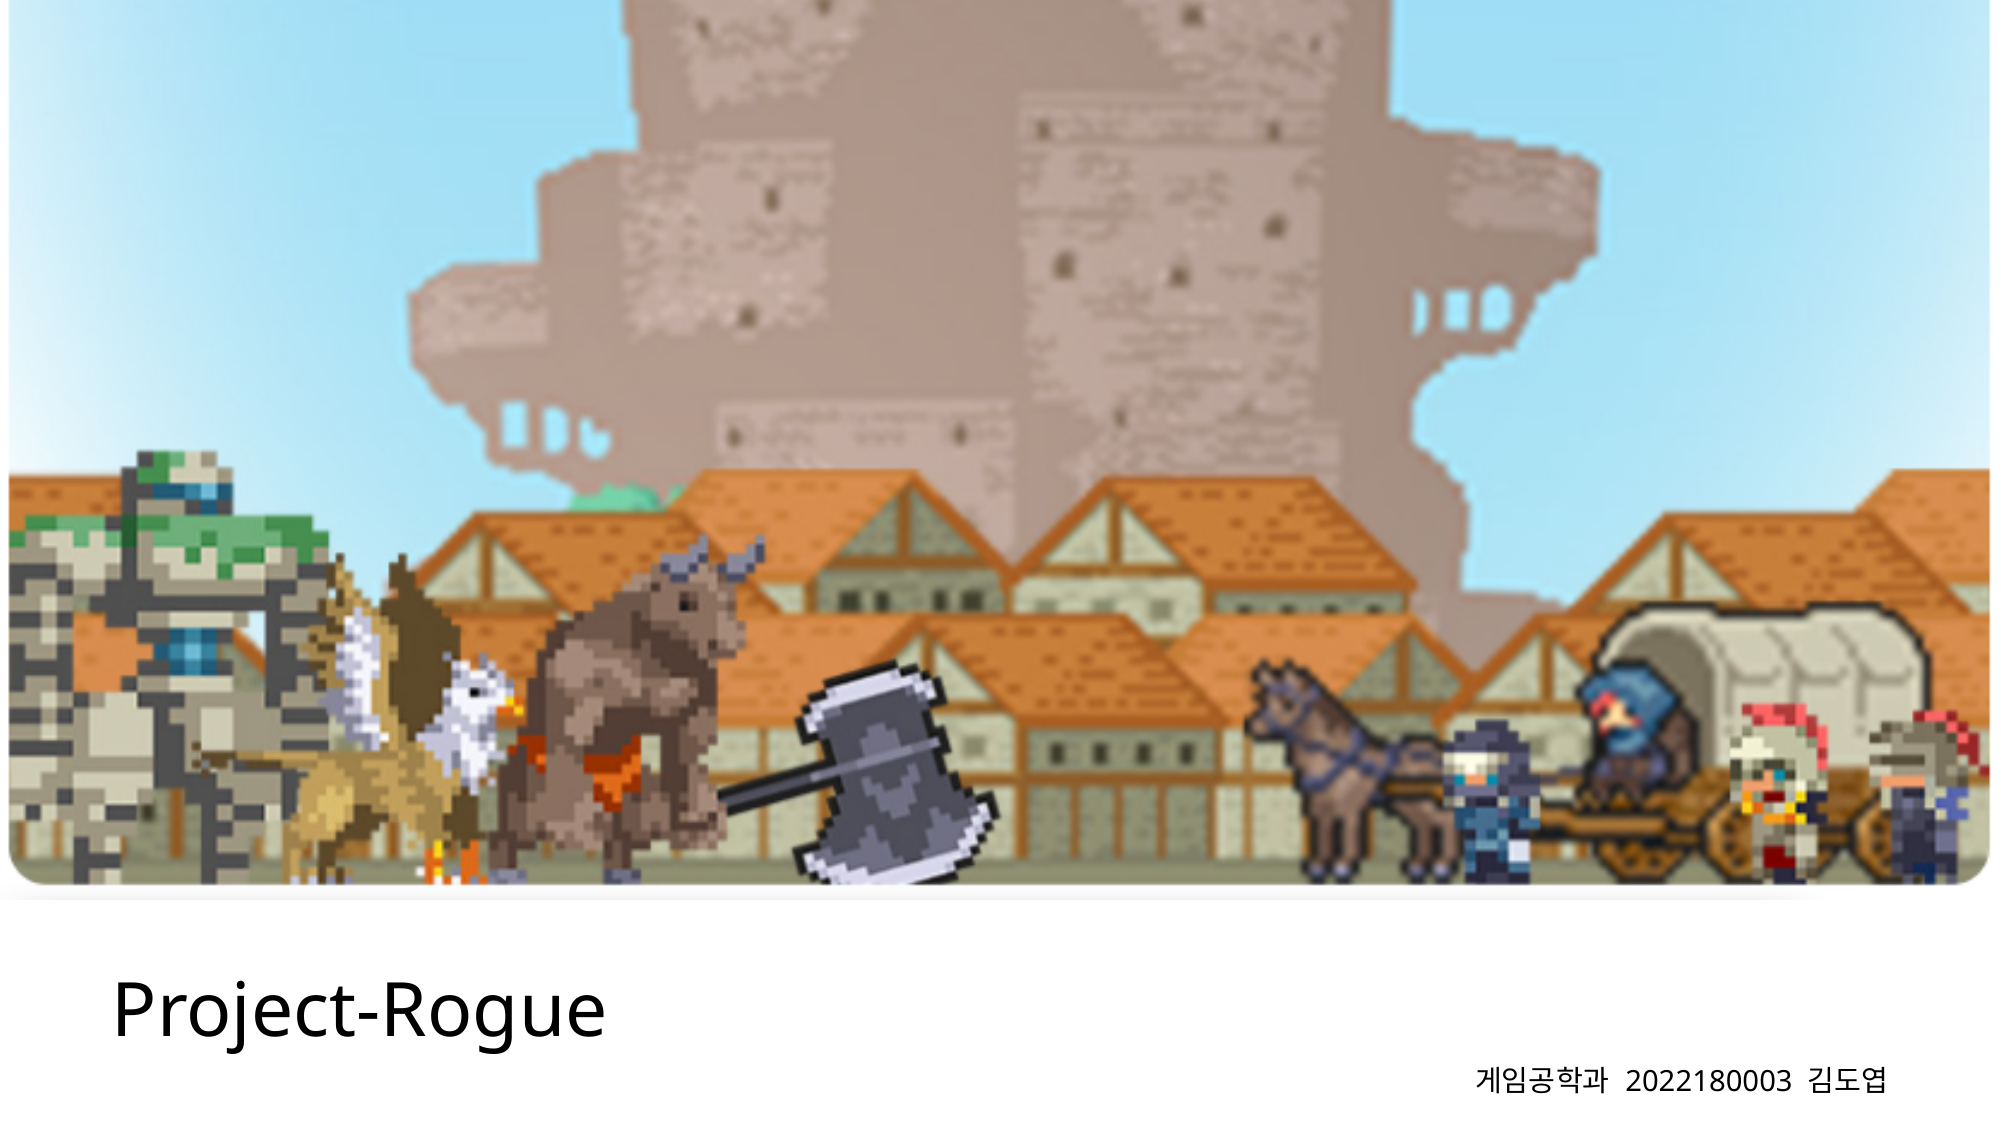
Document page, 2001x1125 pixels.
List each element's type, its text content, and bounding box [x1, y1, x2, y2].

subtitle 게임공학과 2022180003 김도엽 [1228, 1050, 1904, 1115]
title Project-Rogue [96, 942, 1248, 1083]
text_box [0, 900, 2000, 1125]
picture [0, 0, 2000, 900]
